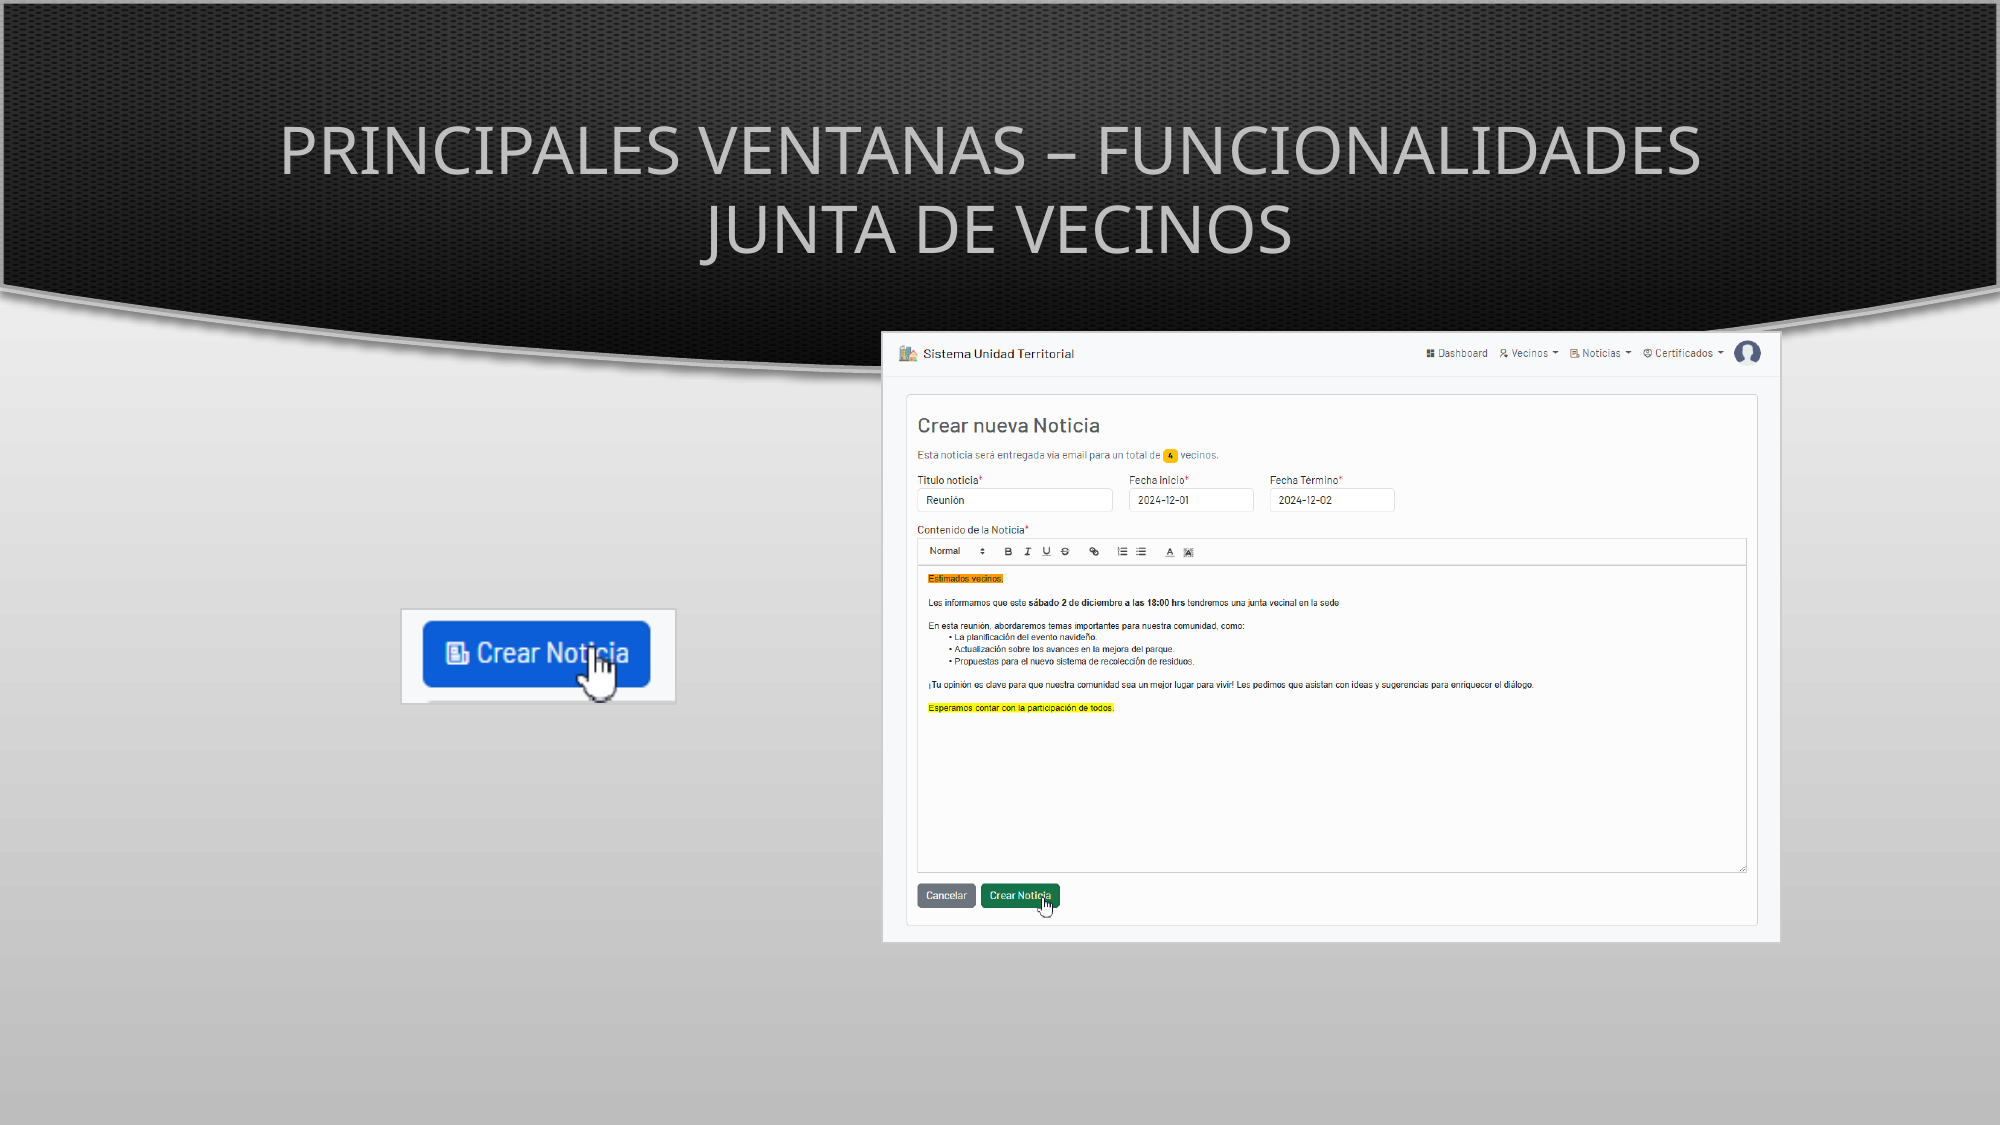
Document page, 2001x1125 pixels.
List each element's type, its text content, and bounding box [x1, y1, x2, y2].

picture [883, 333, 1780, 942]
title Principales ventanas – funcionalidades junta de vecinos [187, 99, 1813, 275]
picture [401, 610, 676, 703]
text_box [0, 0, 2000, 372]
text_box [0, 303, 2000, 1125]
